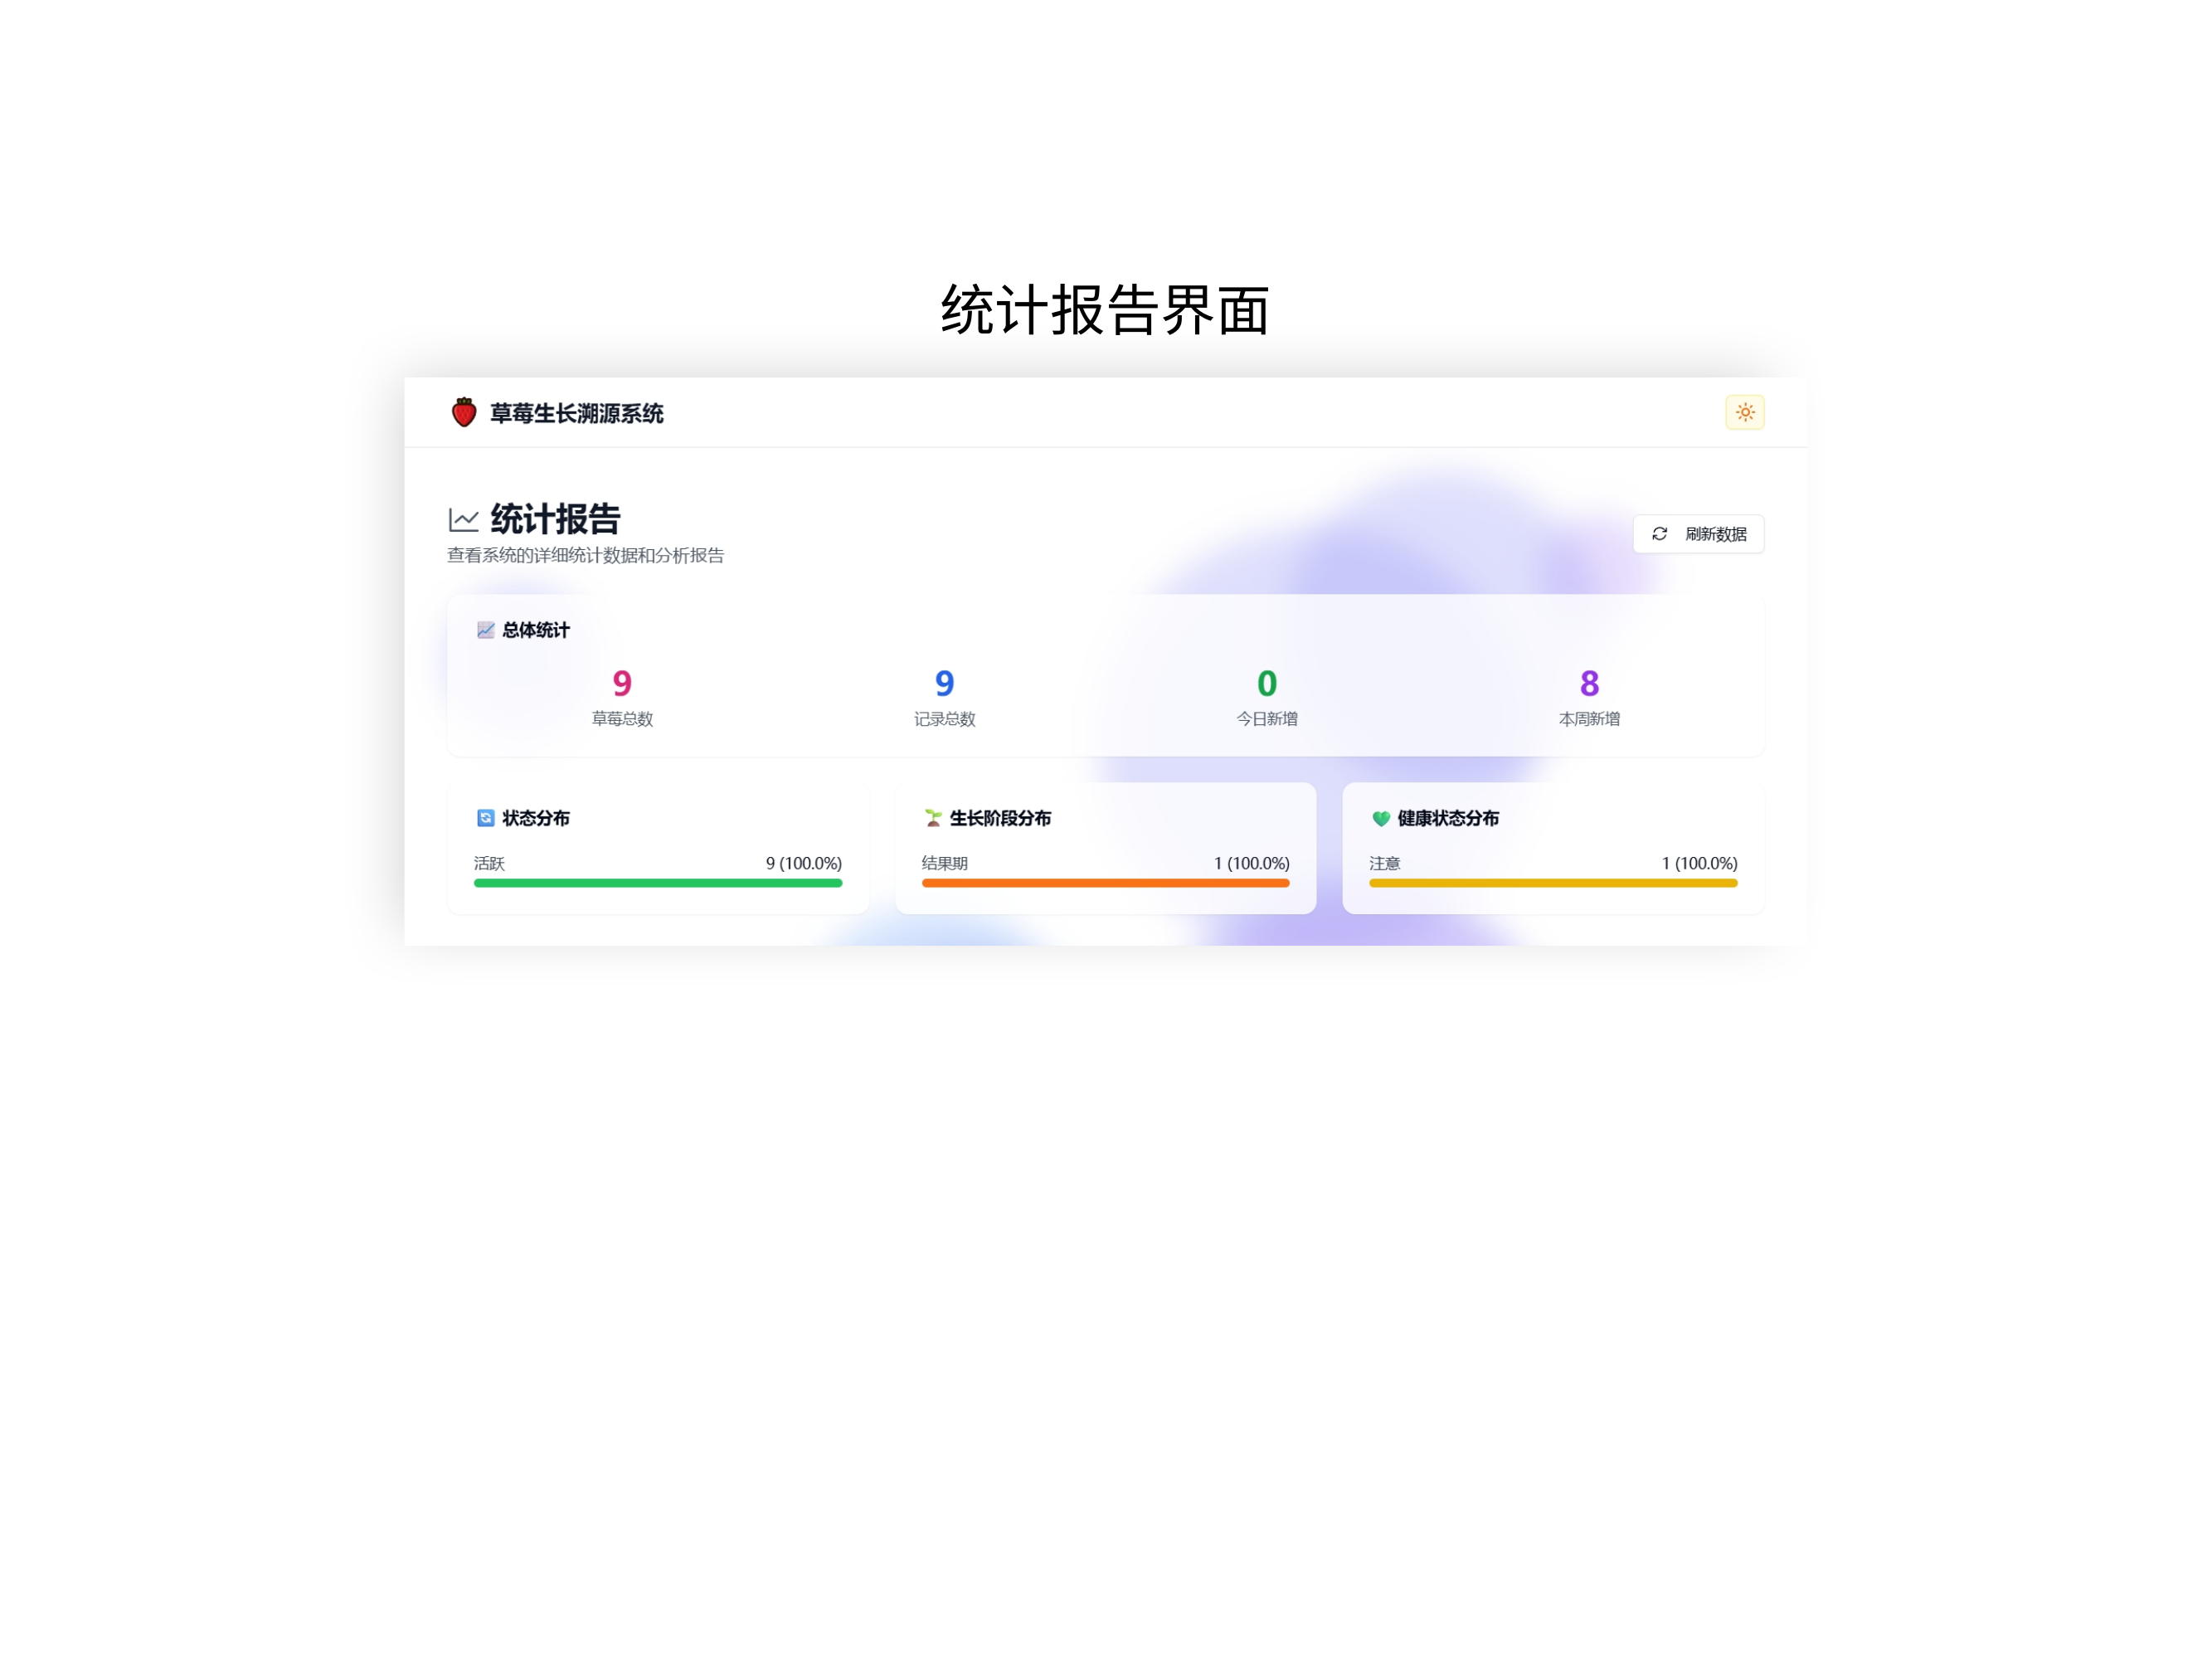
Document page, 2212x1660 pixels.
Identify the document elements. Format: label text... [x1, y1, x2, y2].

text_box 统计报告界面 [880, 269, 1331, 348]
picture [403, 377, 1808, 947]
